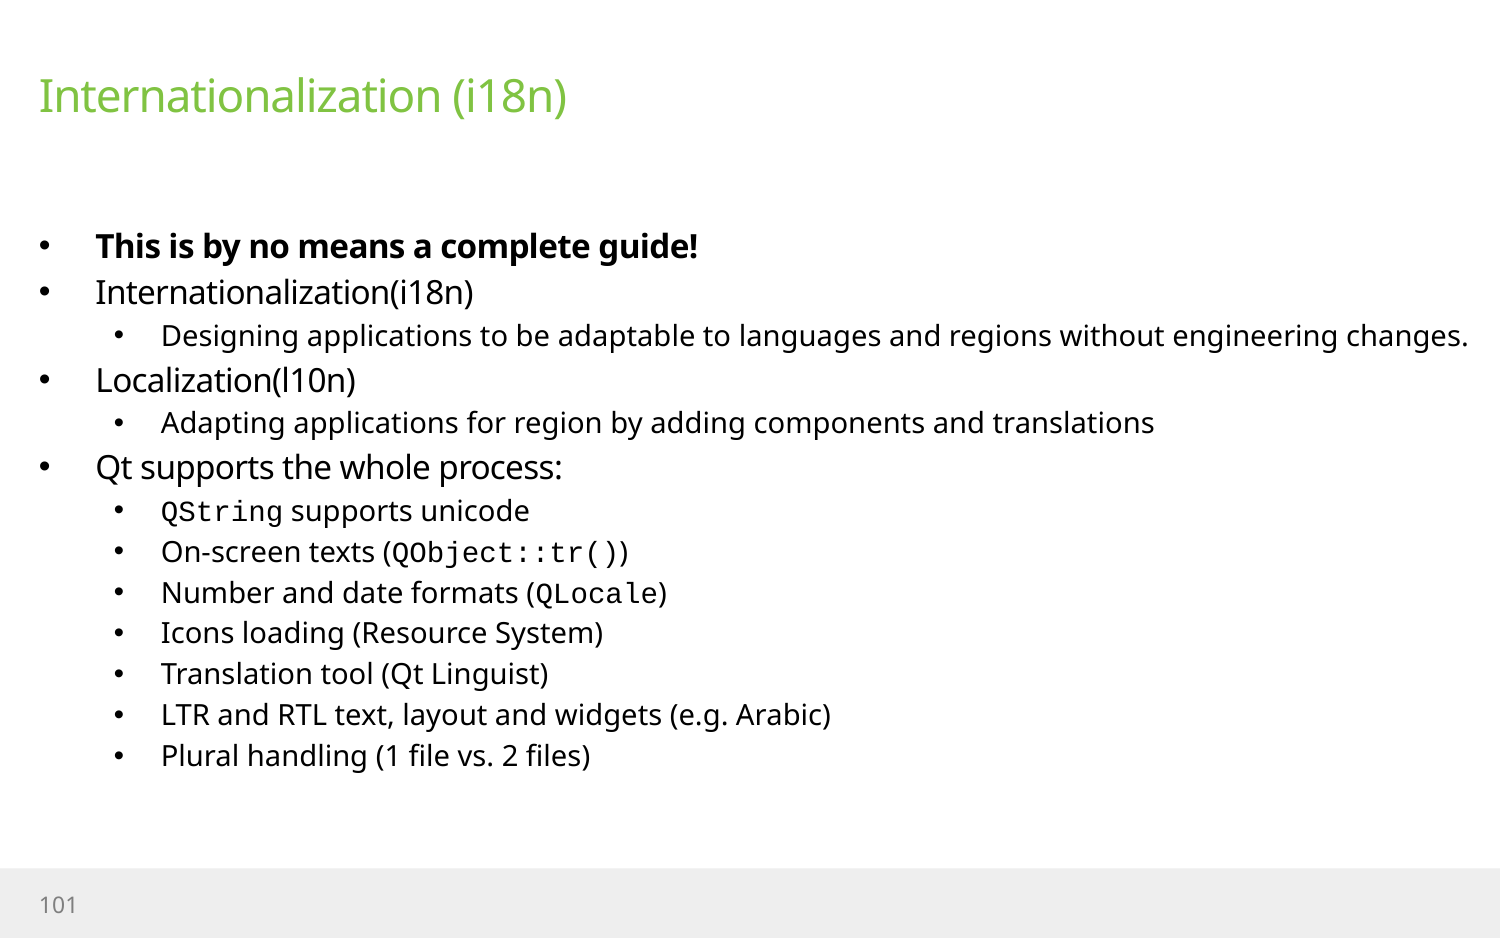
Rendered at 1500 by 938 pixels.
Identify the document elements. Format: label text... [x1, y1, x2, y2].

list This is by no means a complete guide! Internationalization(i18n) Designing applications to be adaptable to languages and regions without engineering changes. Localization(l10n) Adapting applications for region by adding components and translations Qt supports the whole process: QString supports unicode On-screen texts (QObject::tr()) Number and date formats (QLocale) Icons loading (Resource System) Translation tool (Qt Linguist) LTR and RTL text, layout and widgets (e.g. Arabic) Plural handling (1 file vs. 2 files) [39, 224, 1471, 846]
title Internationalization (i18n) [39, 66, 1052, 195]
slide_number 101 [39, 892, 410, 921]
